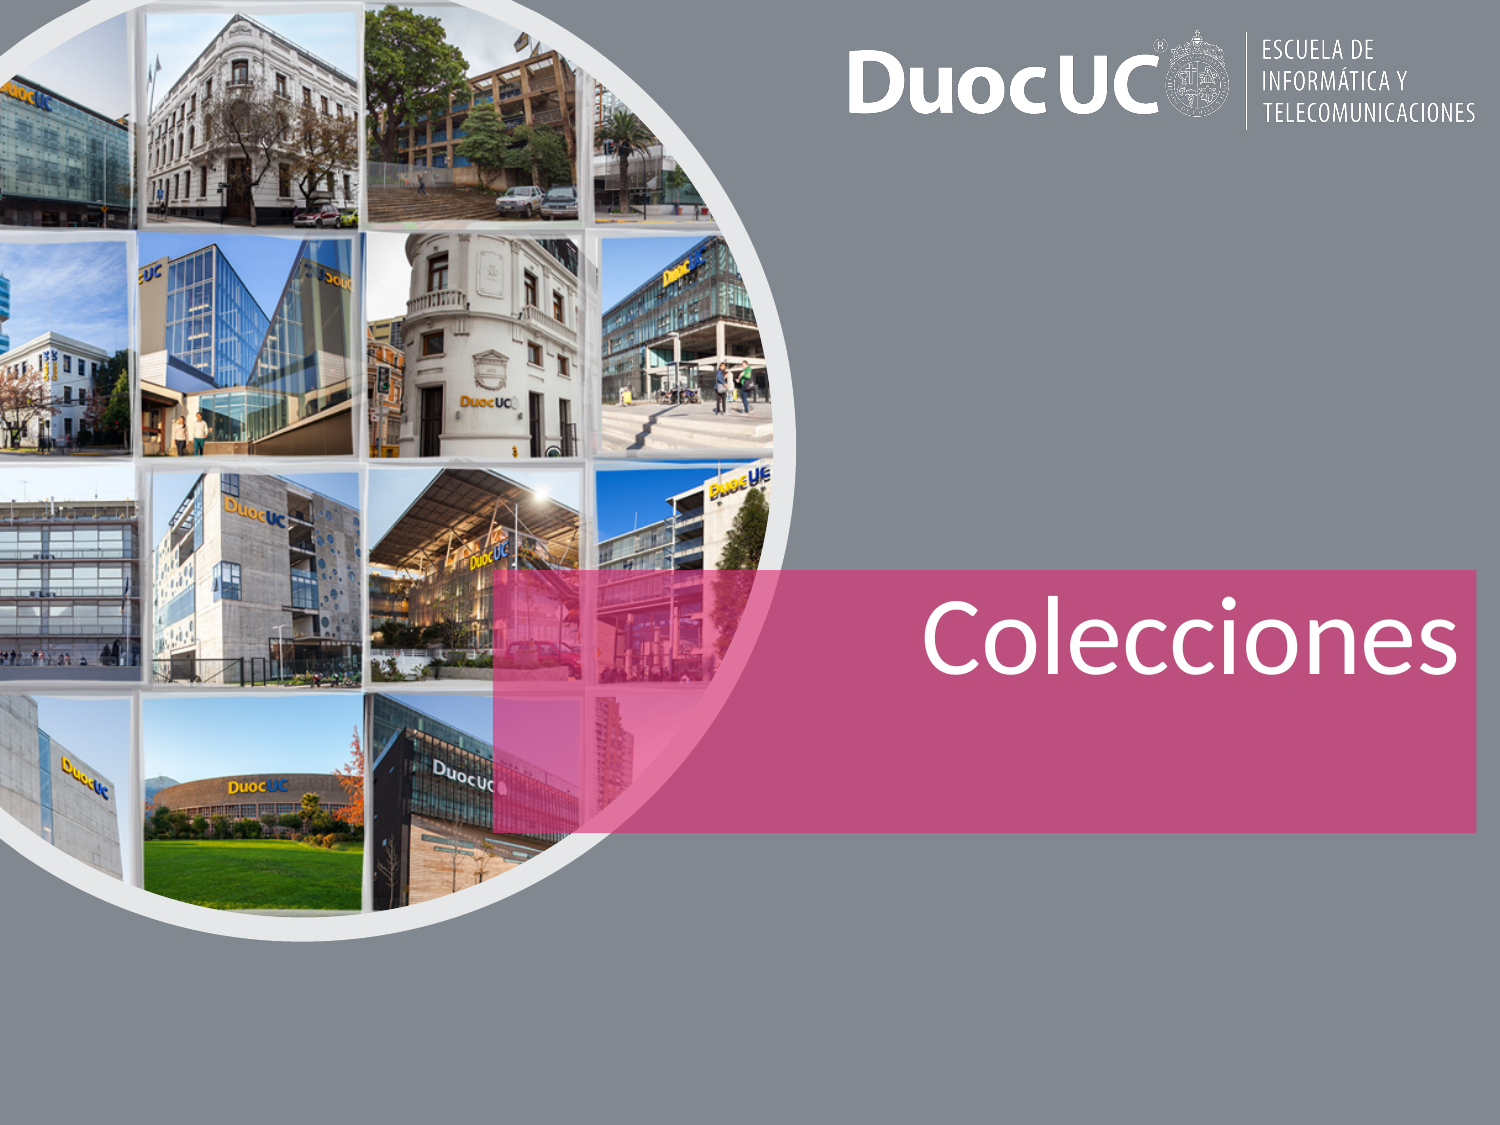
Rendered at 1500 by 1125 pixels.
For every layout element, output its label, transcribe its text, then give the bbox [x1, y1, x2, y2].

picture [849, 30, 1475, 130]
picture [0, 0, 774, 918]
title Colecciones [492, 570, 1477, 834]
